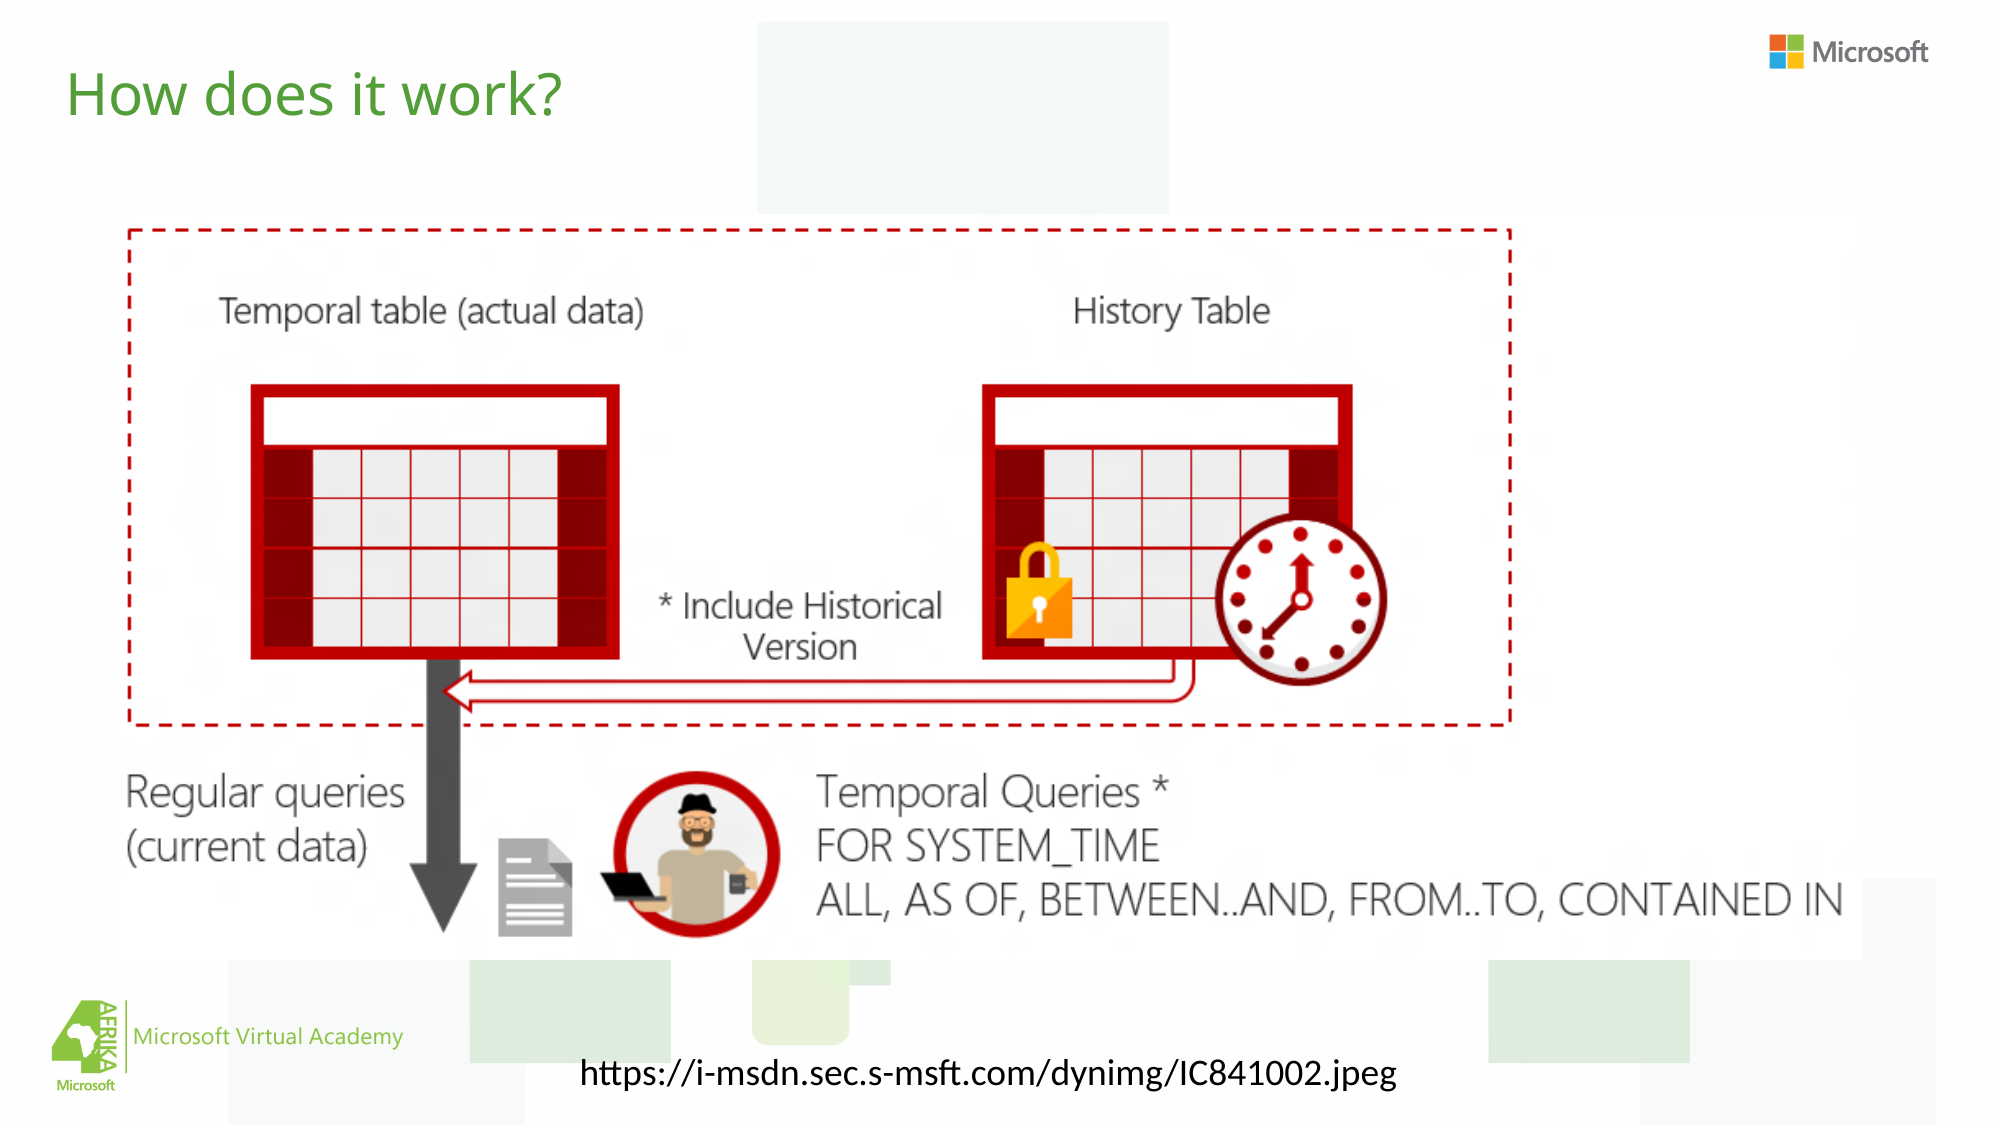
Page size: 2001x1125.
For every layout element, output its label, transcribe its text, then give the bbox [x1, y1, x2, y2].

text_box https://i-msdn.sec.s-msft.com/dynimg/IC841002.jpeg [564, 1040, 1413, 1101]
title How does it work? [50, 37, 1776, 157]
picture [0, 0, 2001, 1125]
